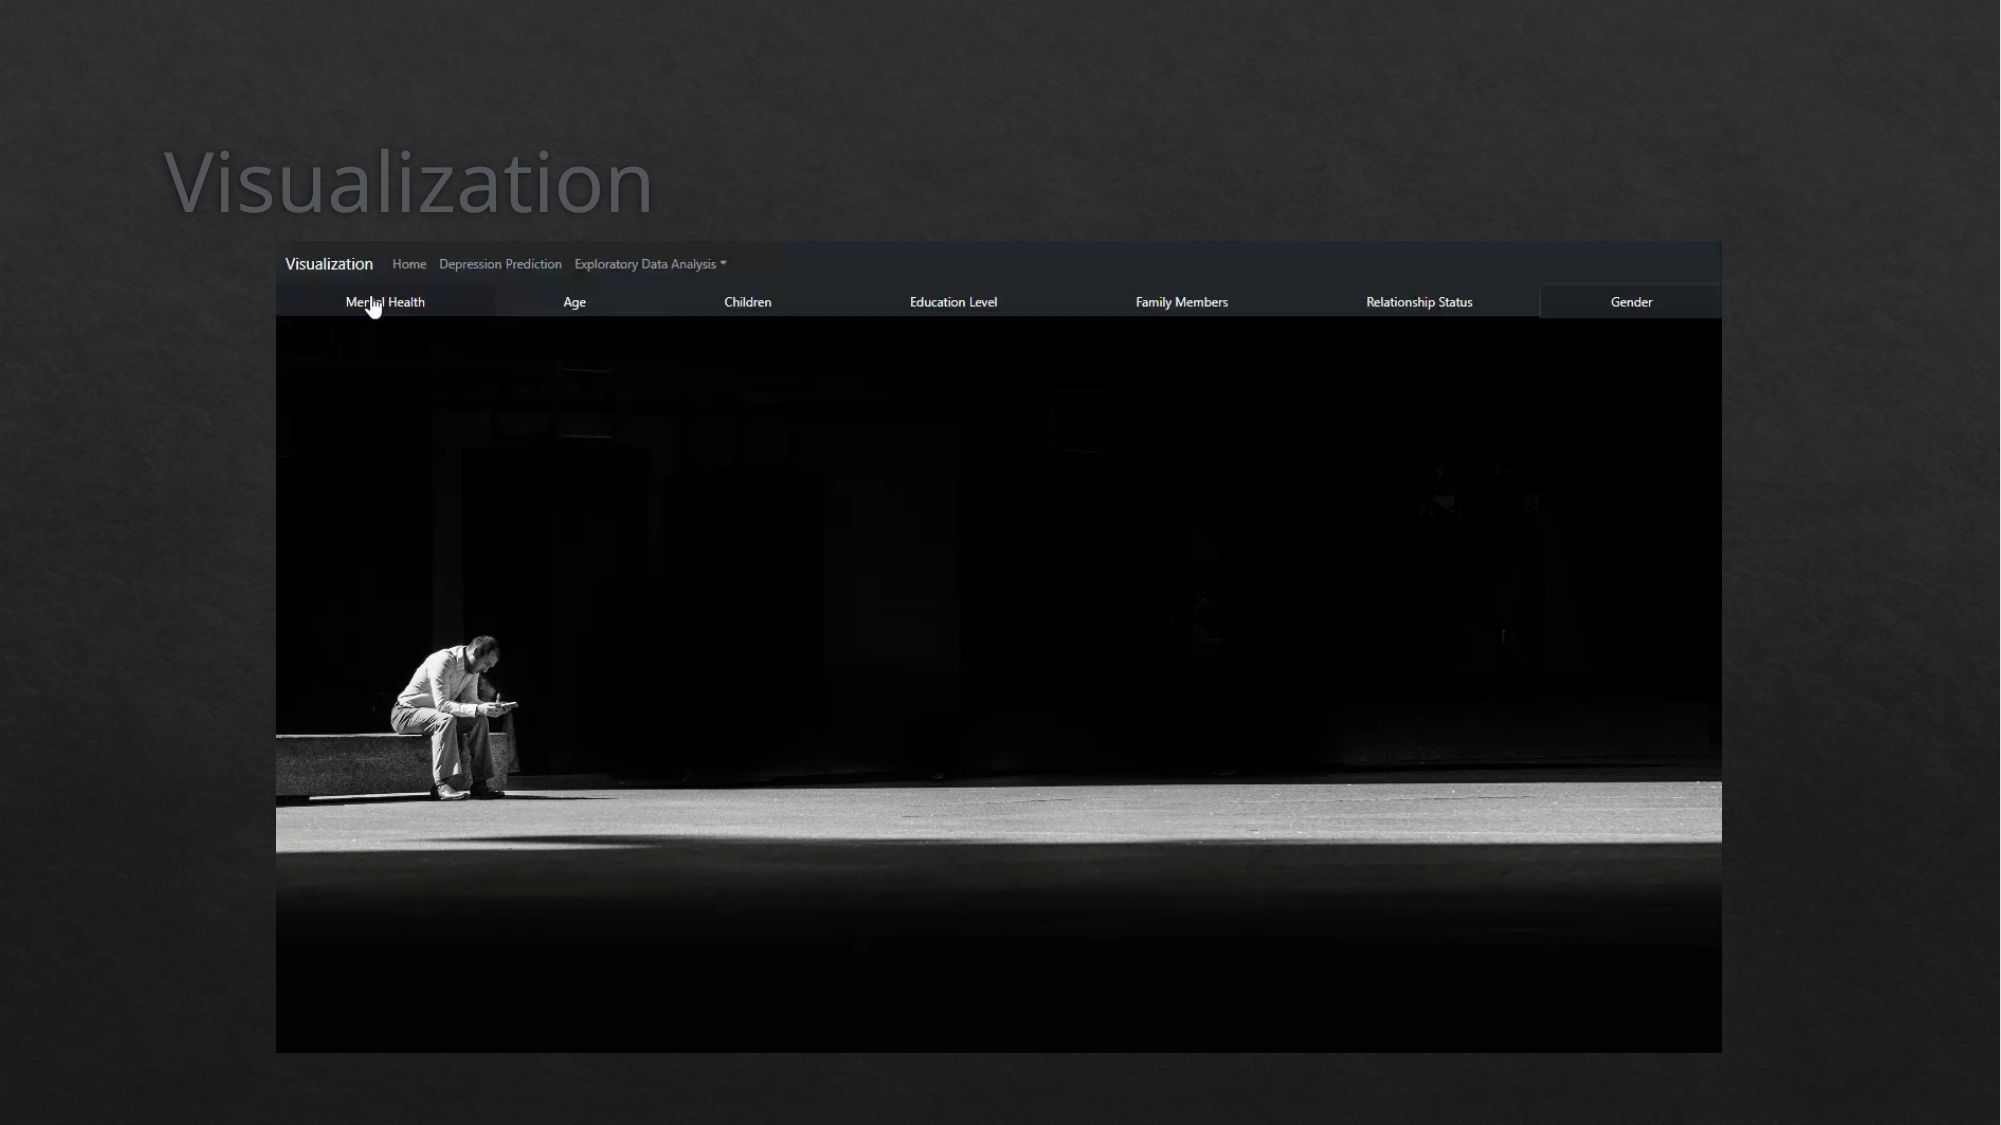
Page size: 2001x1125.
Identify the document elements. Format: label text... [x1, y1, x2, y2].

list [275, 240, 1723, 1054]
title Visualization [149, 99, 1849, 260]
